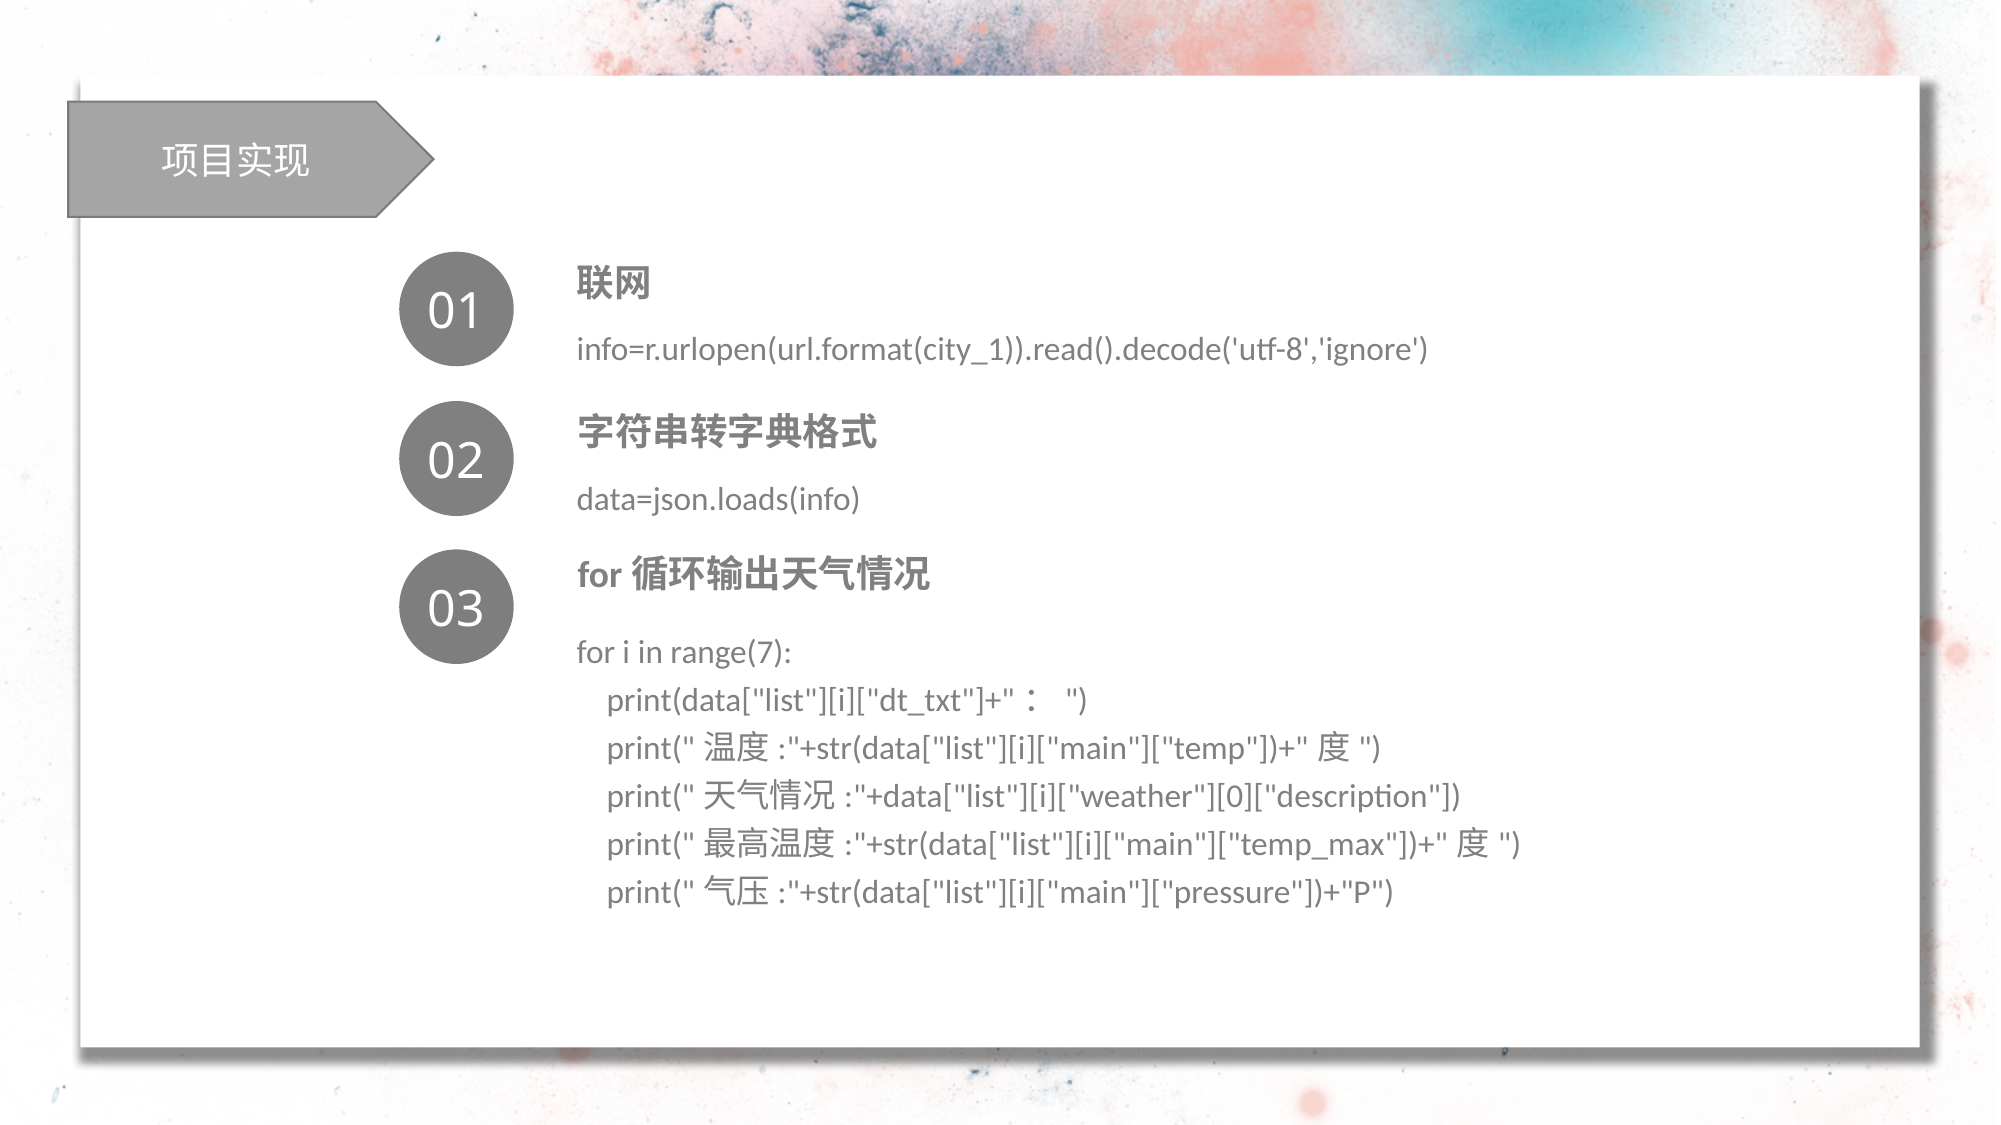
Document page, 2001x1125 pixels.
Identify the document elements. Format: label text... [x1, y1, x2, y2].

text_box info=r.urlopen(url.format(city_1)).read().decode('utf-8','ignore') [561, 312, 1587, 375]
text_box for i in range(7): print(data["list"][i]["dt_txt"]+"：") print("温度:"+str(data["list"][i]["main"]["temp"])+"度") print("天气情况:"+data["list"][i]["weather"][0]["description"]) print("最高温度:"+str(data["list"][i]["main"]["temp_max"])+"度") print("气压:"+str(data["list"][i]["main"]["pressure"])+"P") [561, 615, 1587, 1001]
text_box 项目实现 [67, 100, 435, 218]
text_box 字符串转字典格式 [562, 400, 893, 461]
picture [0, 0, 1996, 1125]
text_box 联网 [562, 251, 667, 312]
text_box data=json.loads(info) [561, 461, 1587, 524]
text_box for循环输出天气情况 [561, 549, 906, 584]
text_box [399, 251, 514, 664]
